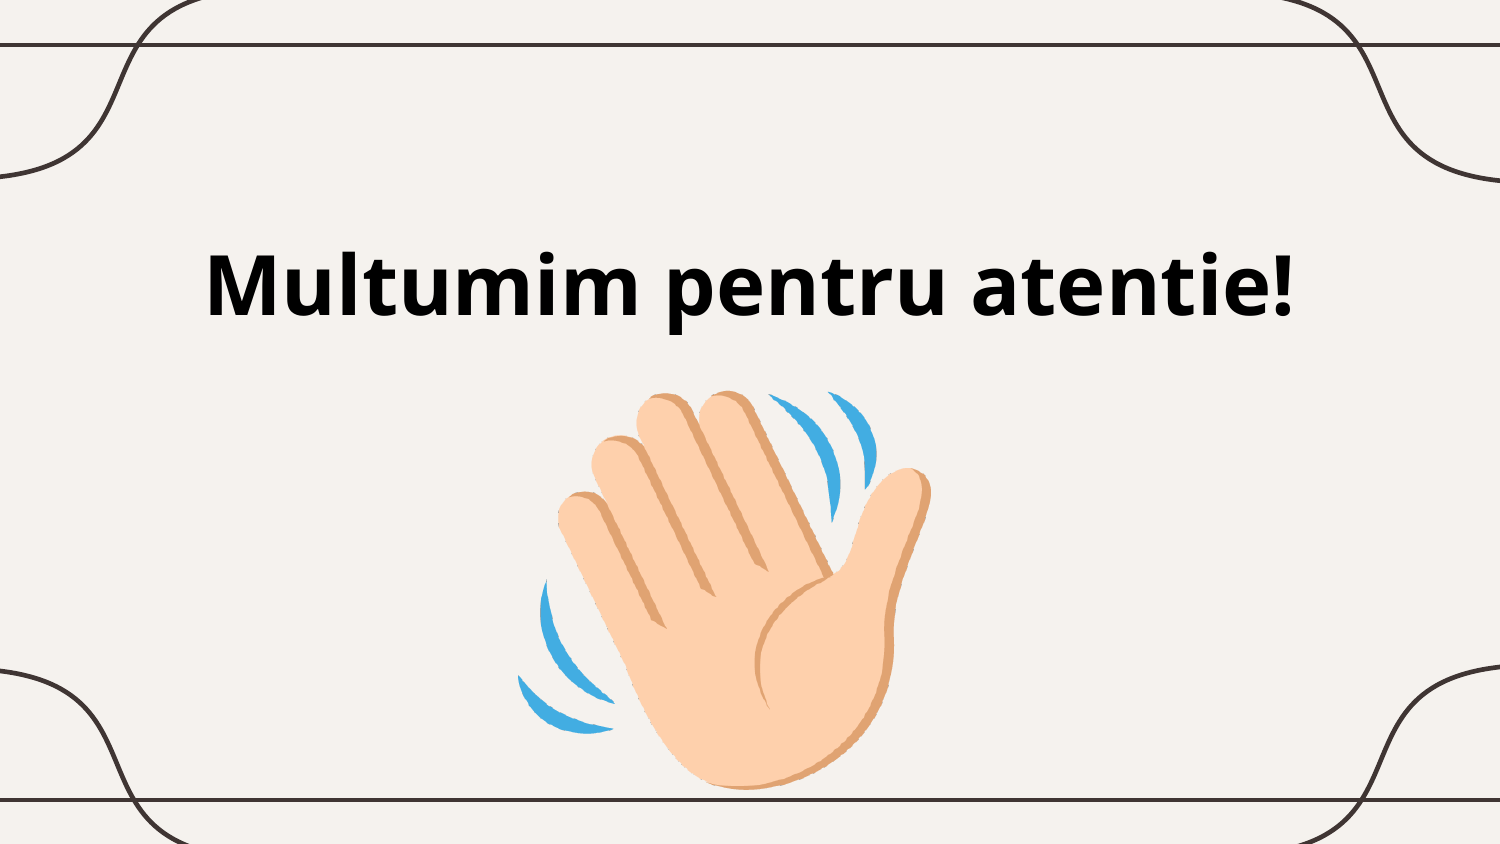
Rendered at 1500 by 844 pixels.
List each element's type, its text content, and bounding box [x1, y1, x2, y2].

title Multumim pentru atentie! [135, 216, 1365, 518]
picture [503, 369, 944, 810]
